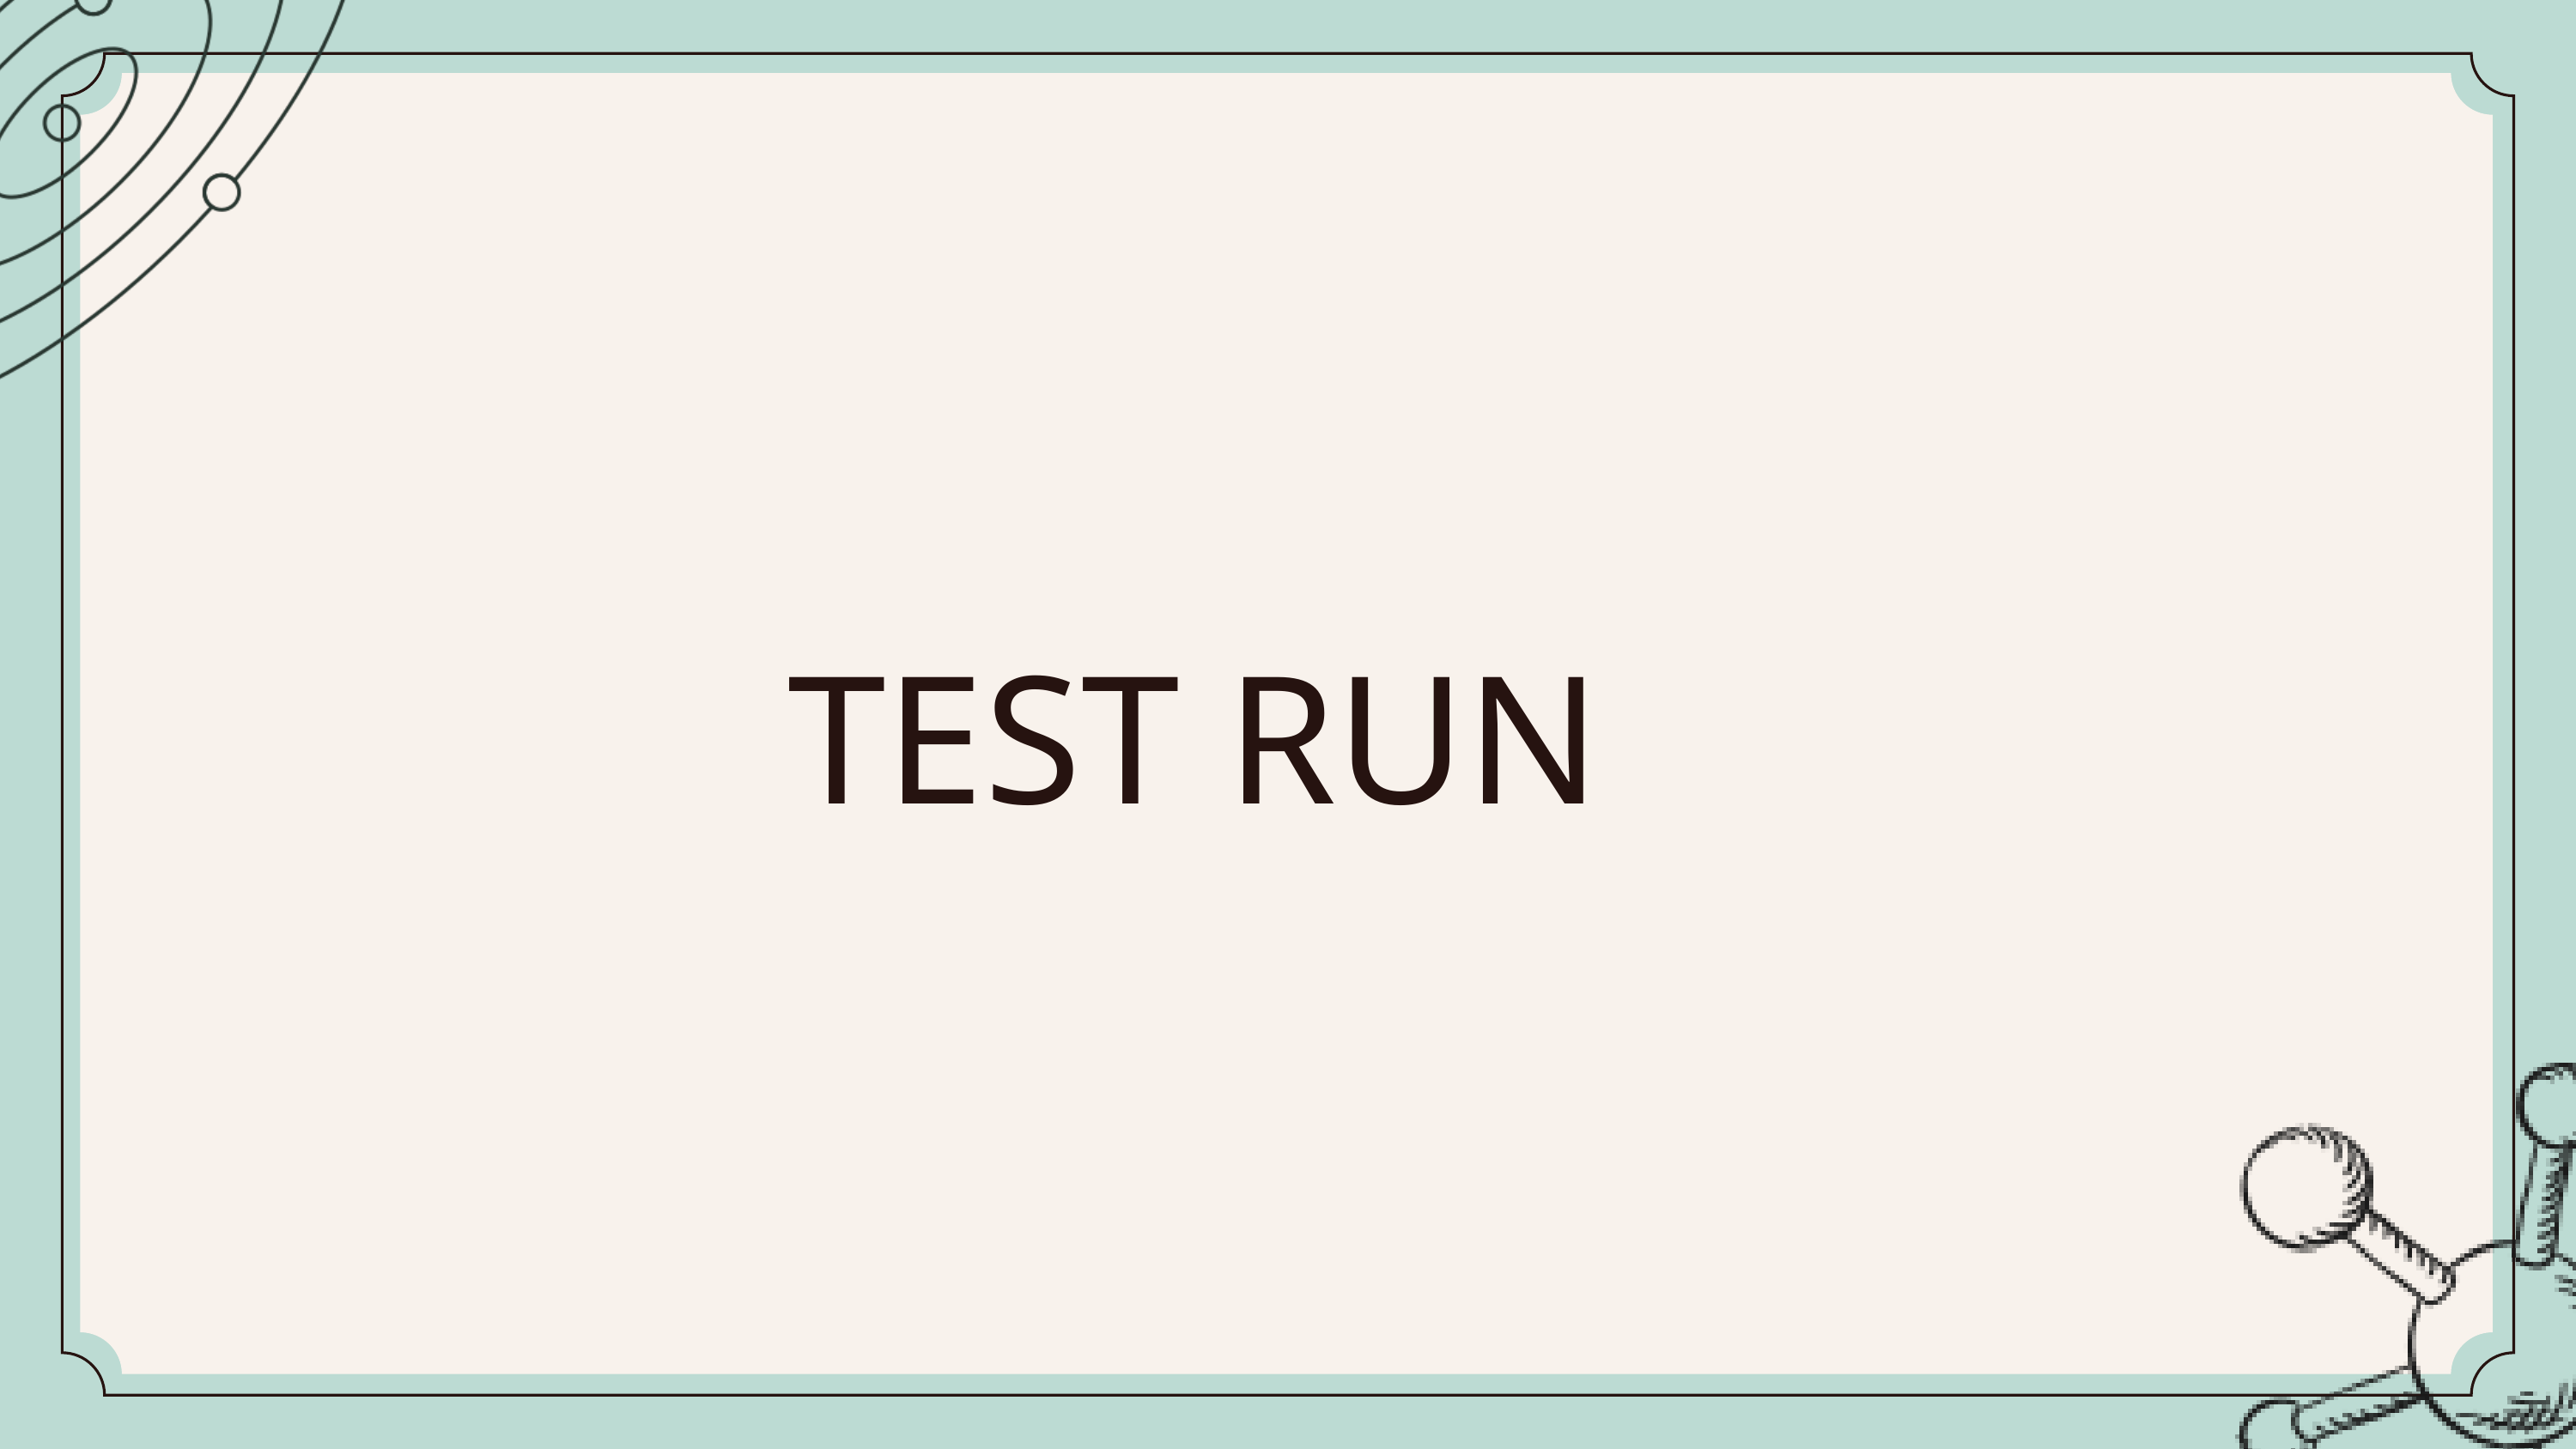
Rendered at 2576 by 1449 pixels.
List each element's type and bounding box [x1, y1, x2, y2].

text_box [0, 0, 356, 413]
text_box [62, 53, 2514, 1396]
text_box [2235, 1058, 2576, 1449]
